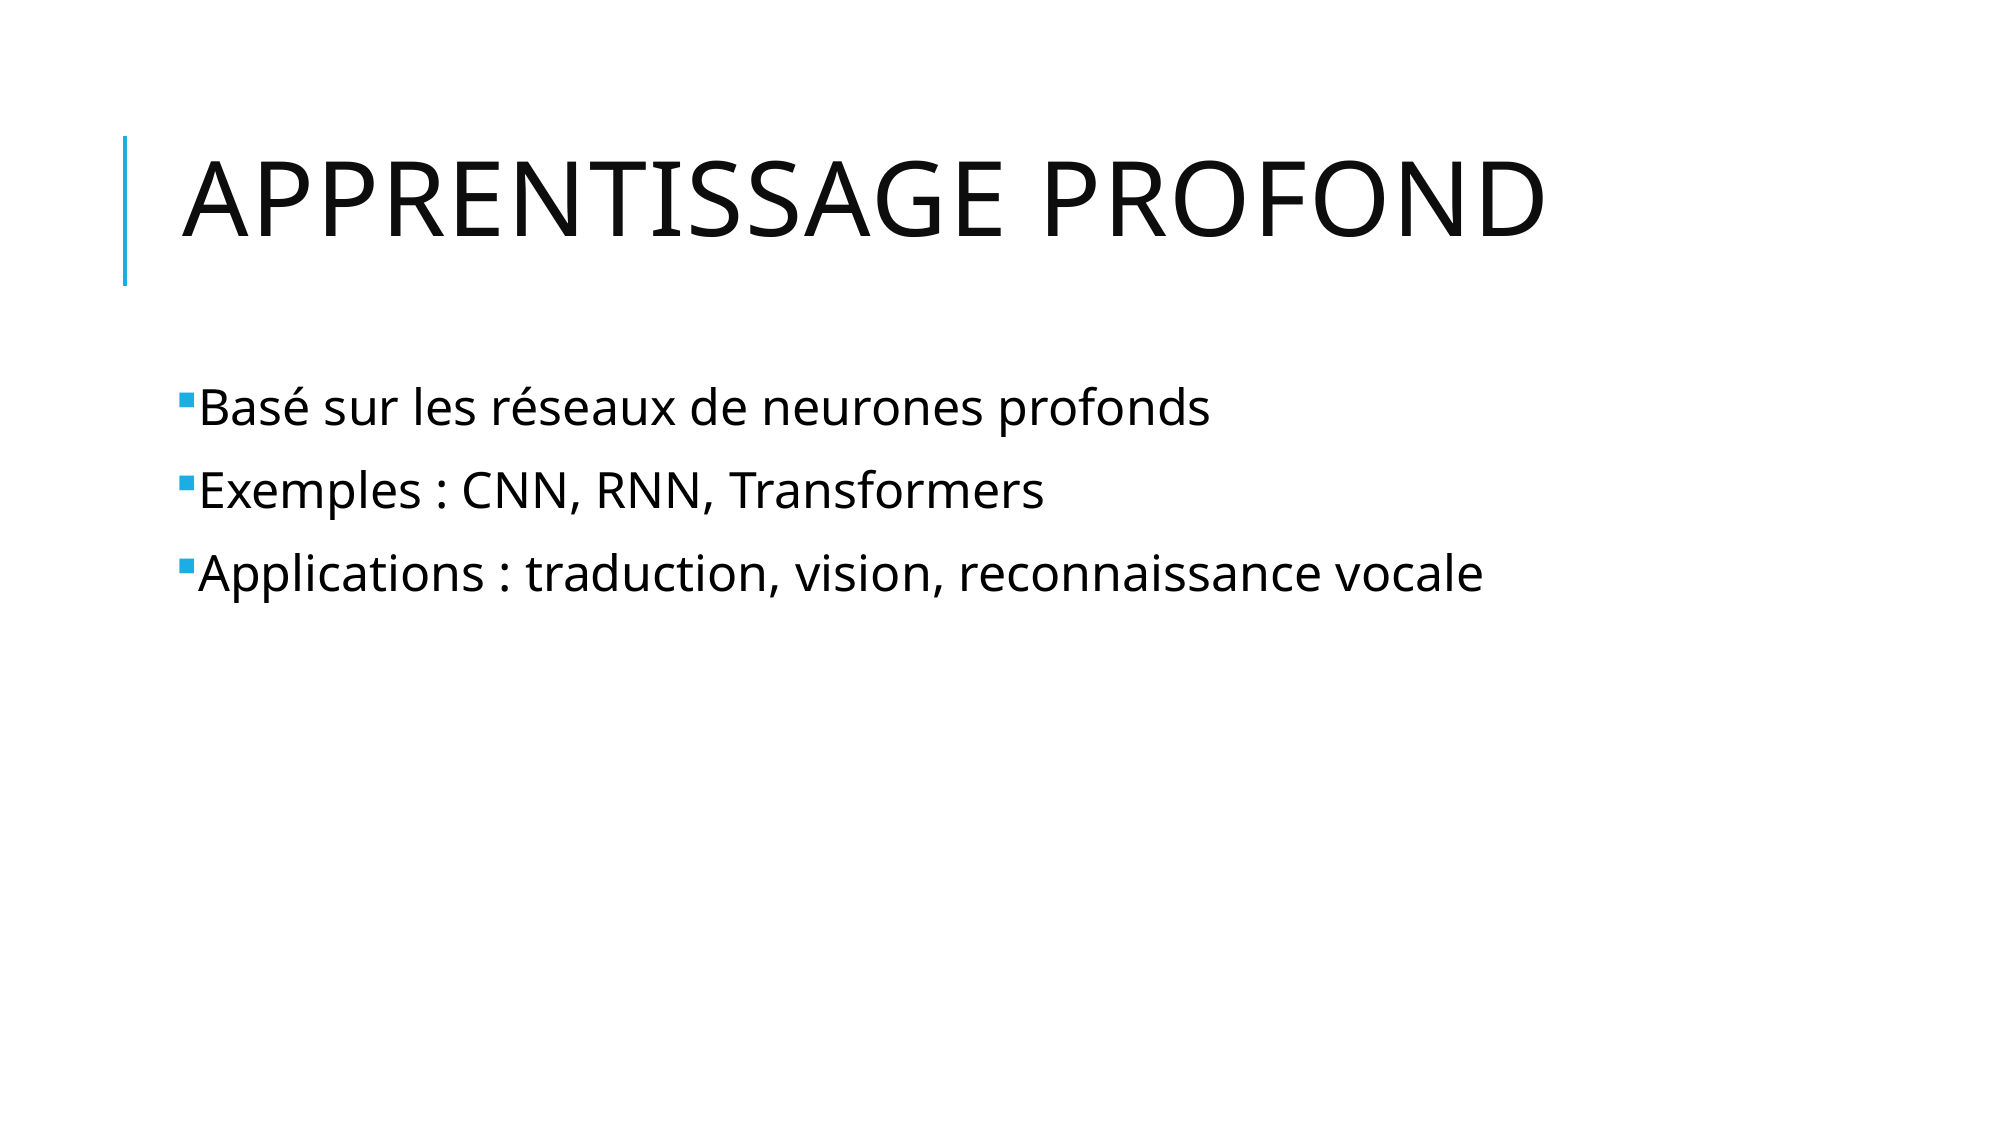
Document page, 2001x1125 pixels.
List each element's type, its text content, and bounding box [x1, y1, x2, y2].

list Basé sur les réseaux de neurones profonds Exemples : CNN, RNN, Transformers Applications : traduction, vision, reconnaissance vocale [168, 375, 1763, 1035]
title Apprentissage profond [168, 83, 1763, 330]
